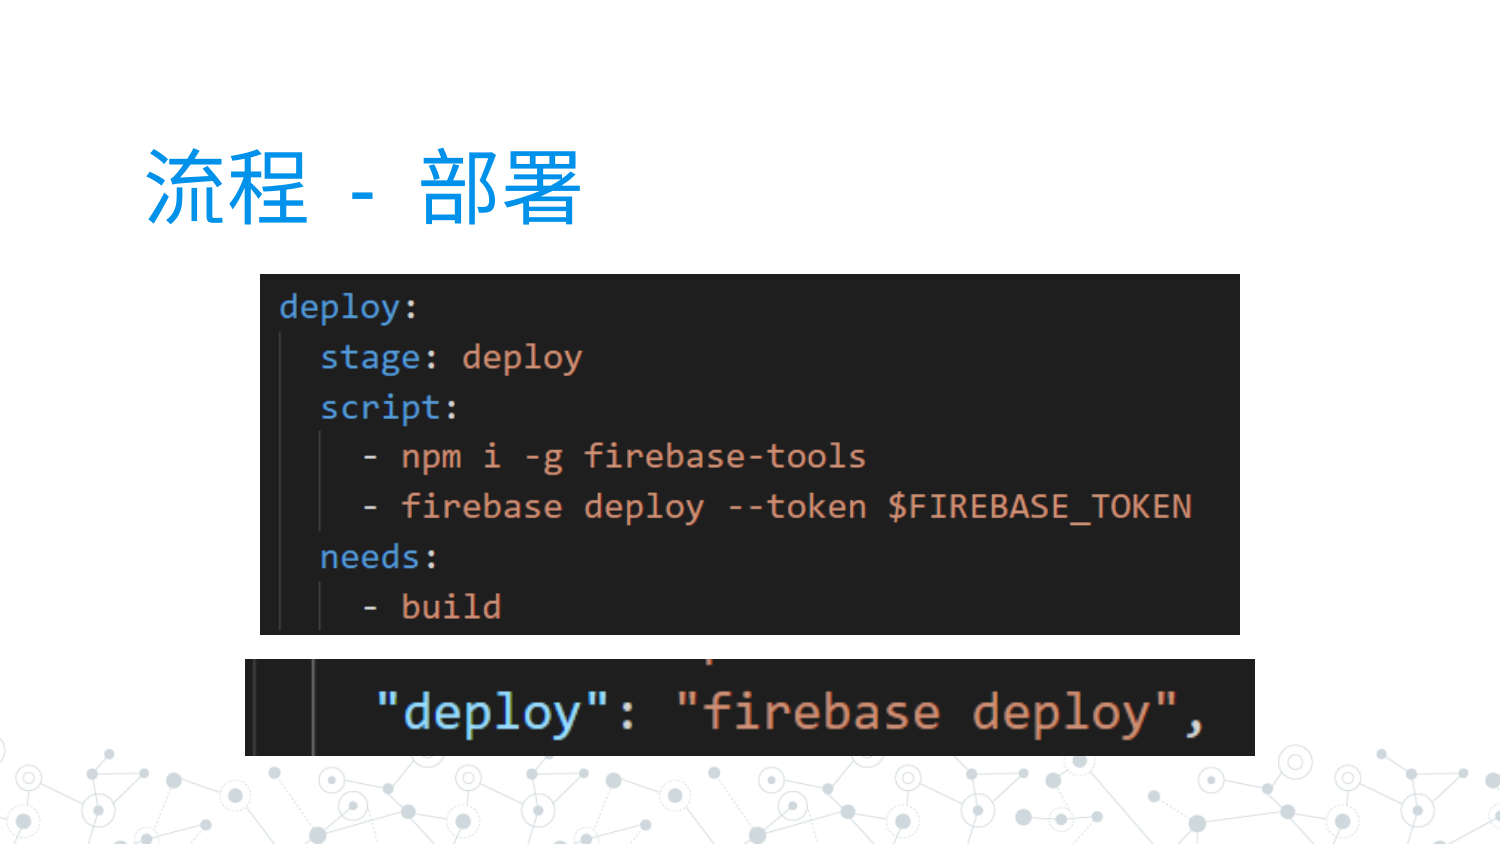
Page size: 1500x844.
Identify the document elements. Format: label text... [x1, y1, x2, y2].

picture [0, 0, 1500, 844]
title 流程 - 部署 [128, 134, 1372, 250]
